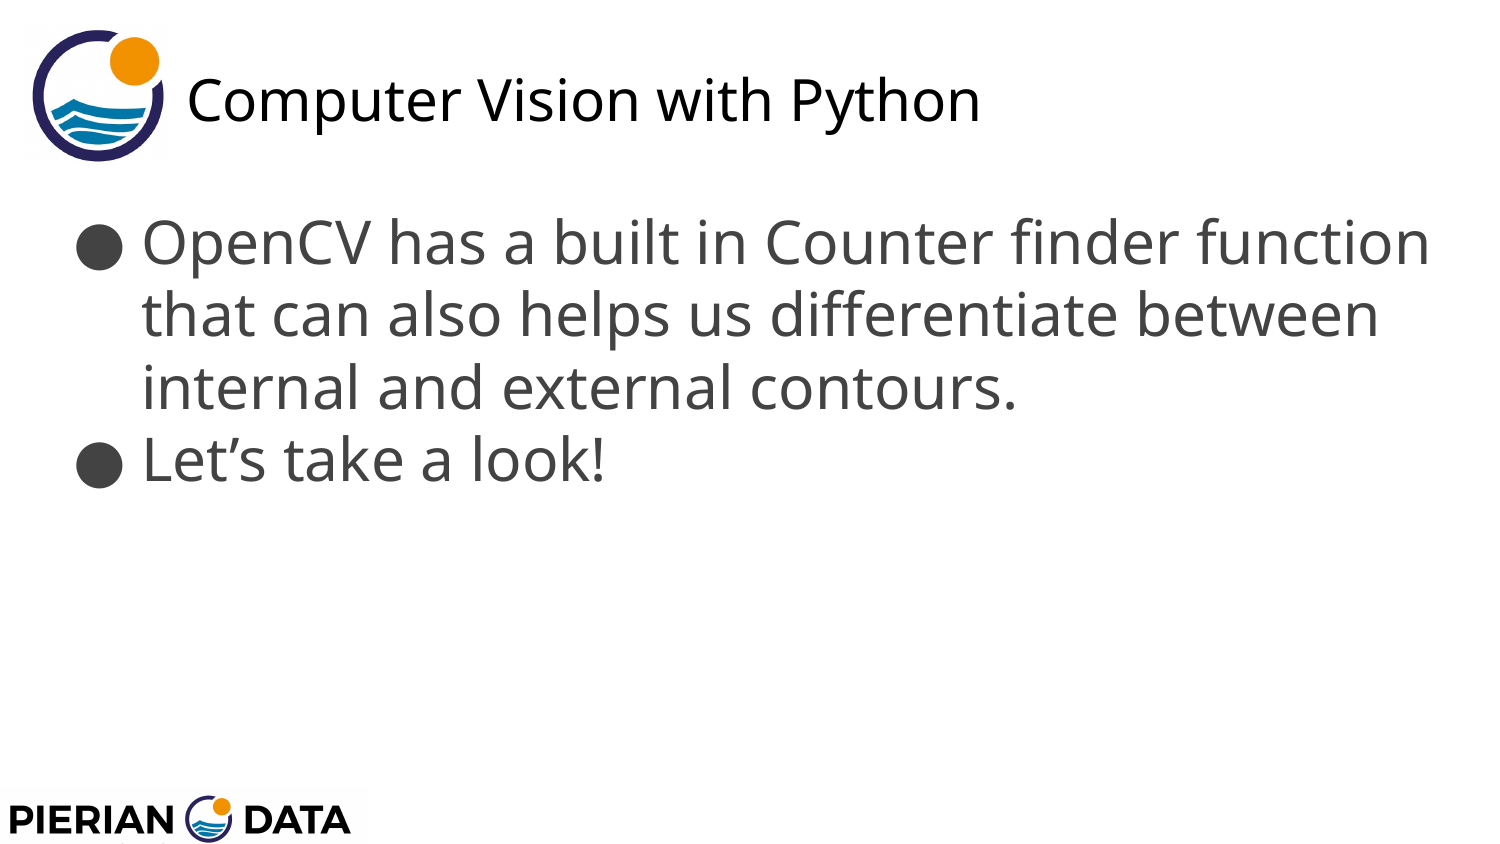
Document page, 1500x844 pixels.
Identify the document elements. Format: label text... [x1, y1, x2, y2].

picture [0, 787, 368, 844]
picture [24, 24, 172, 167]
title Computer Vision with Python [176, 48, 1449, 143]
list OpenCV has a built in Counter finder function that can also helps us differentiate between internal and external contours. Let’s take a look! [51, 189, 1476, 750]
